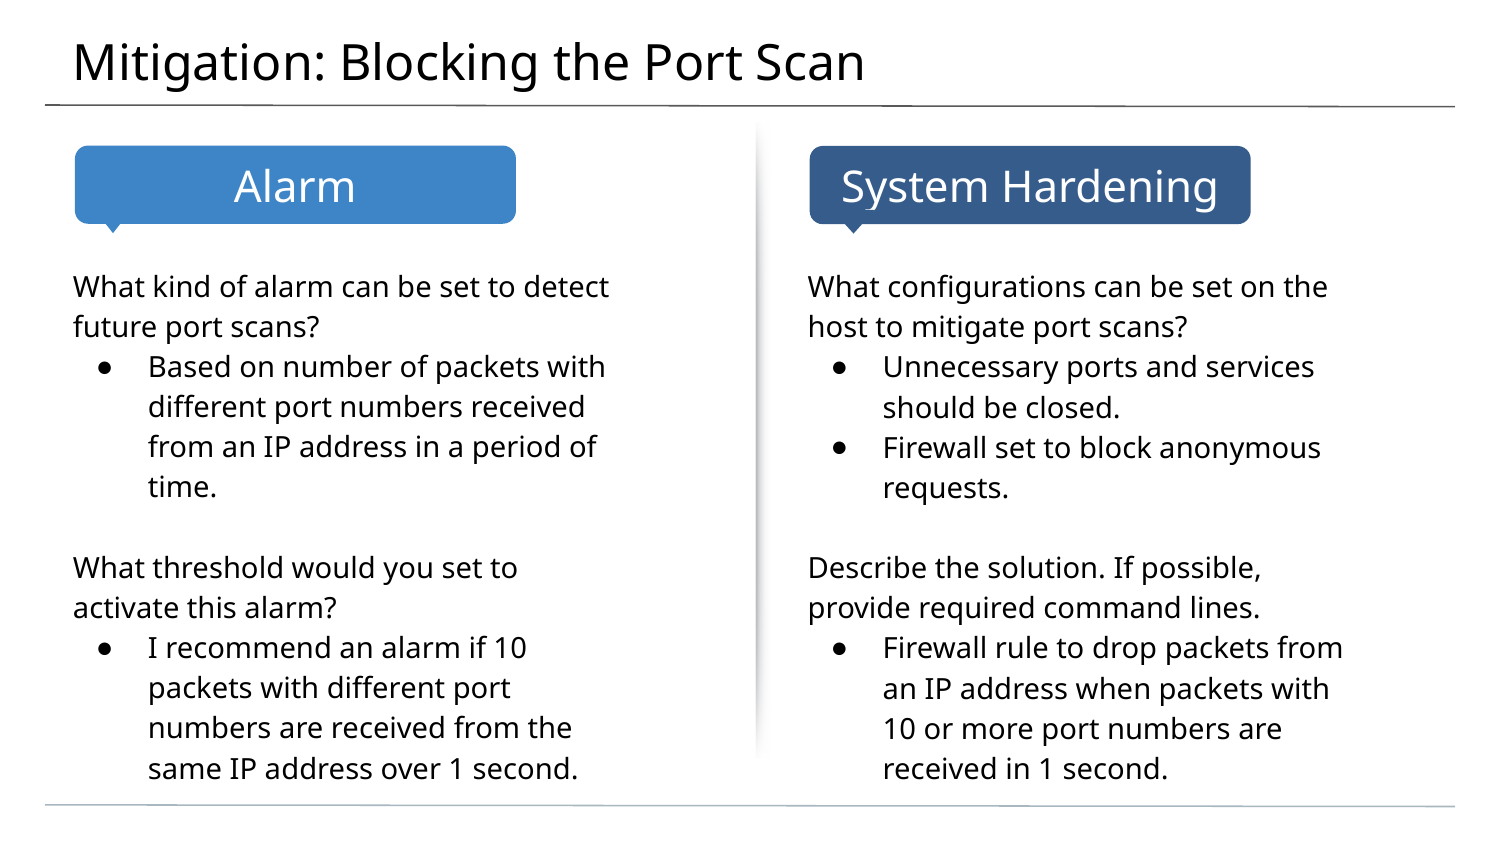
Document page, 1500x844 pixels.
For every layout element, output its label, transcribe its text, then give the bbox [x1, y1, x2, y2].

subtitle What configurations can be set on the host to mitigate port scans? Unnecessary ports and services should be closed. Firewall set to block anonymous requests. Describe the solution. If possible, provide required command lines. Firewall rule to drop packets from an IP address when packets with 10 or more port numbers are received in 1 second. [732, 263, 1438, 805]
subtitle What kind of alarm can be set to detect future port scans? Based on number of packets with different port numbers received from an IP address in a period of time. What threshold would you set to activate this alarm? I recommend an alarm if 10 packets with different port numbers are received from the same IP address over 1 second. [0, 262, 704, 764]
title Mitigation: Blocking the Port Scan [0, 0, 1500, 88]
picture [703, 107, 839, 782]
